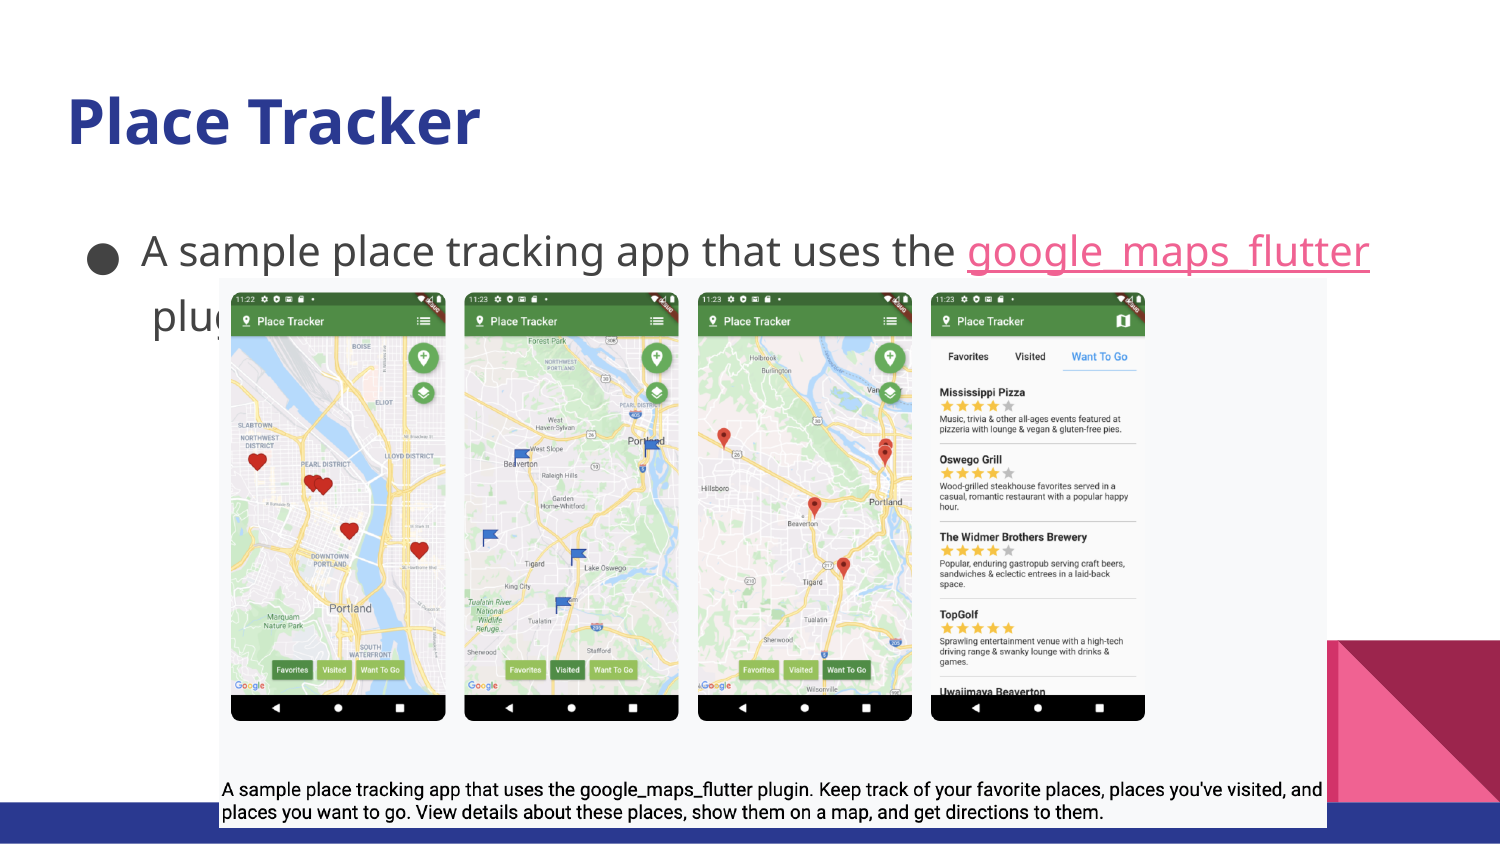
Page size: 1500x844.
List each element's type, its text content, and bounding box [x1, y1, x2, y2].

list A sample place tracking app that uses the google_maps_flutter plugin. [51, 201, 1449, 750]
picture [219, 278, 1327, 828]
title Place Tracker [51, 67, 1449, 167]
